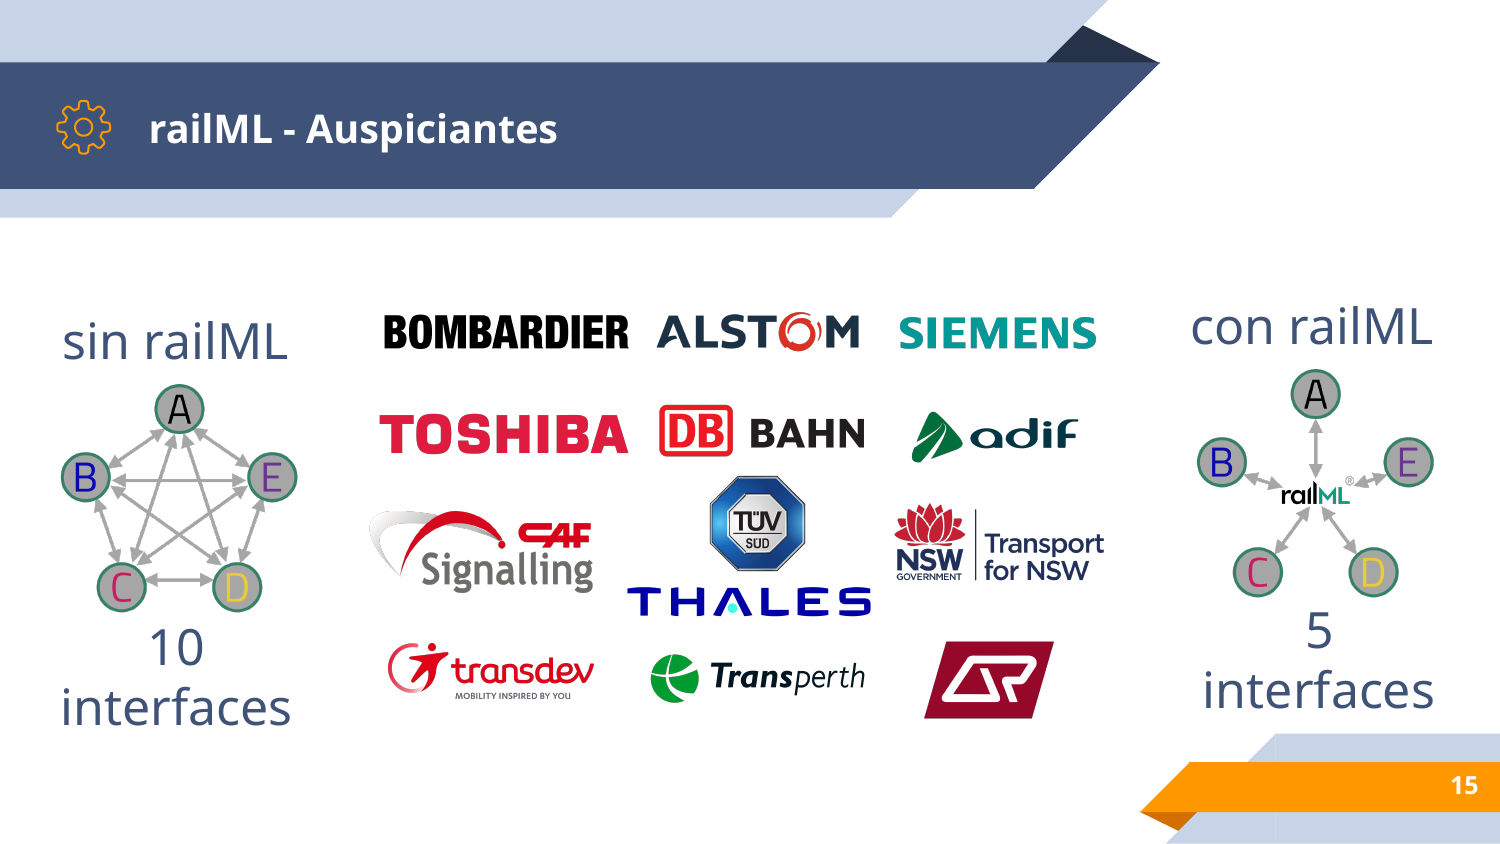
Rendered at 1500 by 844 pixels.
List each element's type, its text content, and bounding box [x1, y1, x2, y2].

text_box 5 interfaces [1171, 618, 1467, 700]
title railML - Auspiciantes [133, 64, 1090, 190]
text_box con railML [1164, 283, 1460, 366]
picture [368, 511, 593, 594]
picture [706, 472, 808, 574]
picture [923, 641, 1054, 720]
picture [624, 582, 876, 623]
slide_number 15 [1249, 760, 1494, 813]
picture [907, 405, 1083, 468]
text_box sin railML [28, 299, 324, 381]
picture [892, 500, 1106, 583]
picture [373, 408, 635, 460]
picture [376, 306, 637, 357]
picture [657, 401, 867, 461]
picture [1171, 306, 1435, 661]
picture [43, 322, 304, 677]
picture [639, 298, 875, 365]
picture [387, 643, 595, 700]
picture [900, 316, 1096, 349]
picture [643, 648, 871, 710]
text_box 10 interfaces [28, 635, 325, 717]
